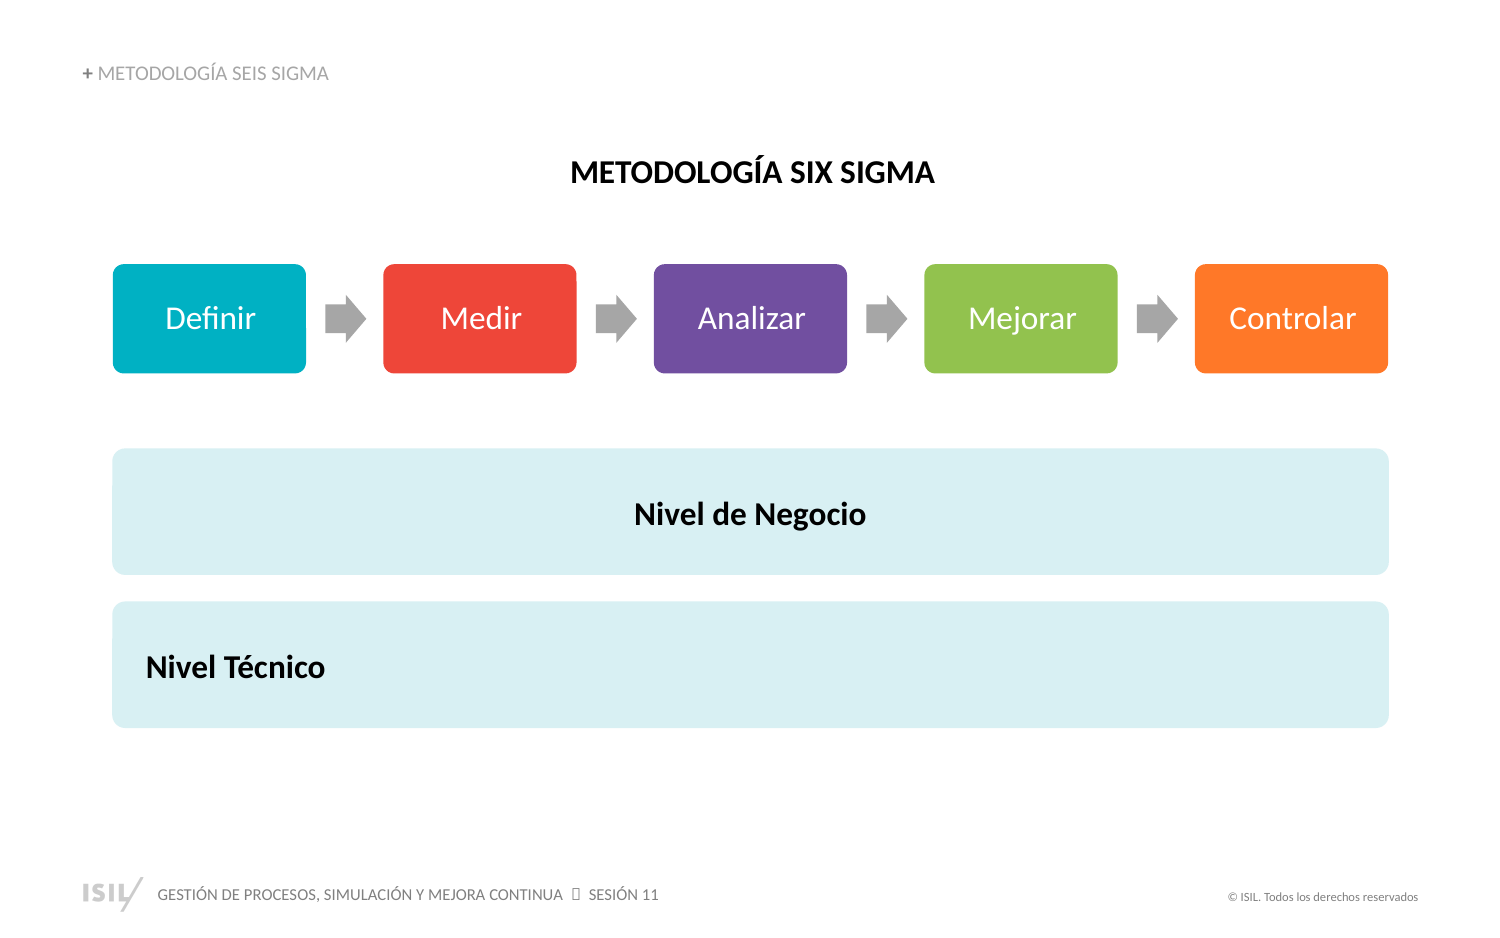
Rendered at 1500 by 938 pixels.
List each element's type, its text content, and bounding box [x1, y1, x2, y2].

text_box + METODOLOGÍA SEIS SIGMA [82, 62, 482, 85]
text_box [112, 264, 1390, 375]
text_box METODOLOGÍA SIX SIGMA [82, 150, 1424, 191]
text_box Nivel Técnico [109, 598, 1392, 732]
text_box Nivel de Negocio [109, 445, 1392, 579]
